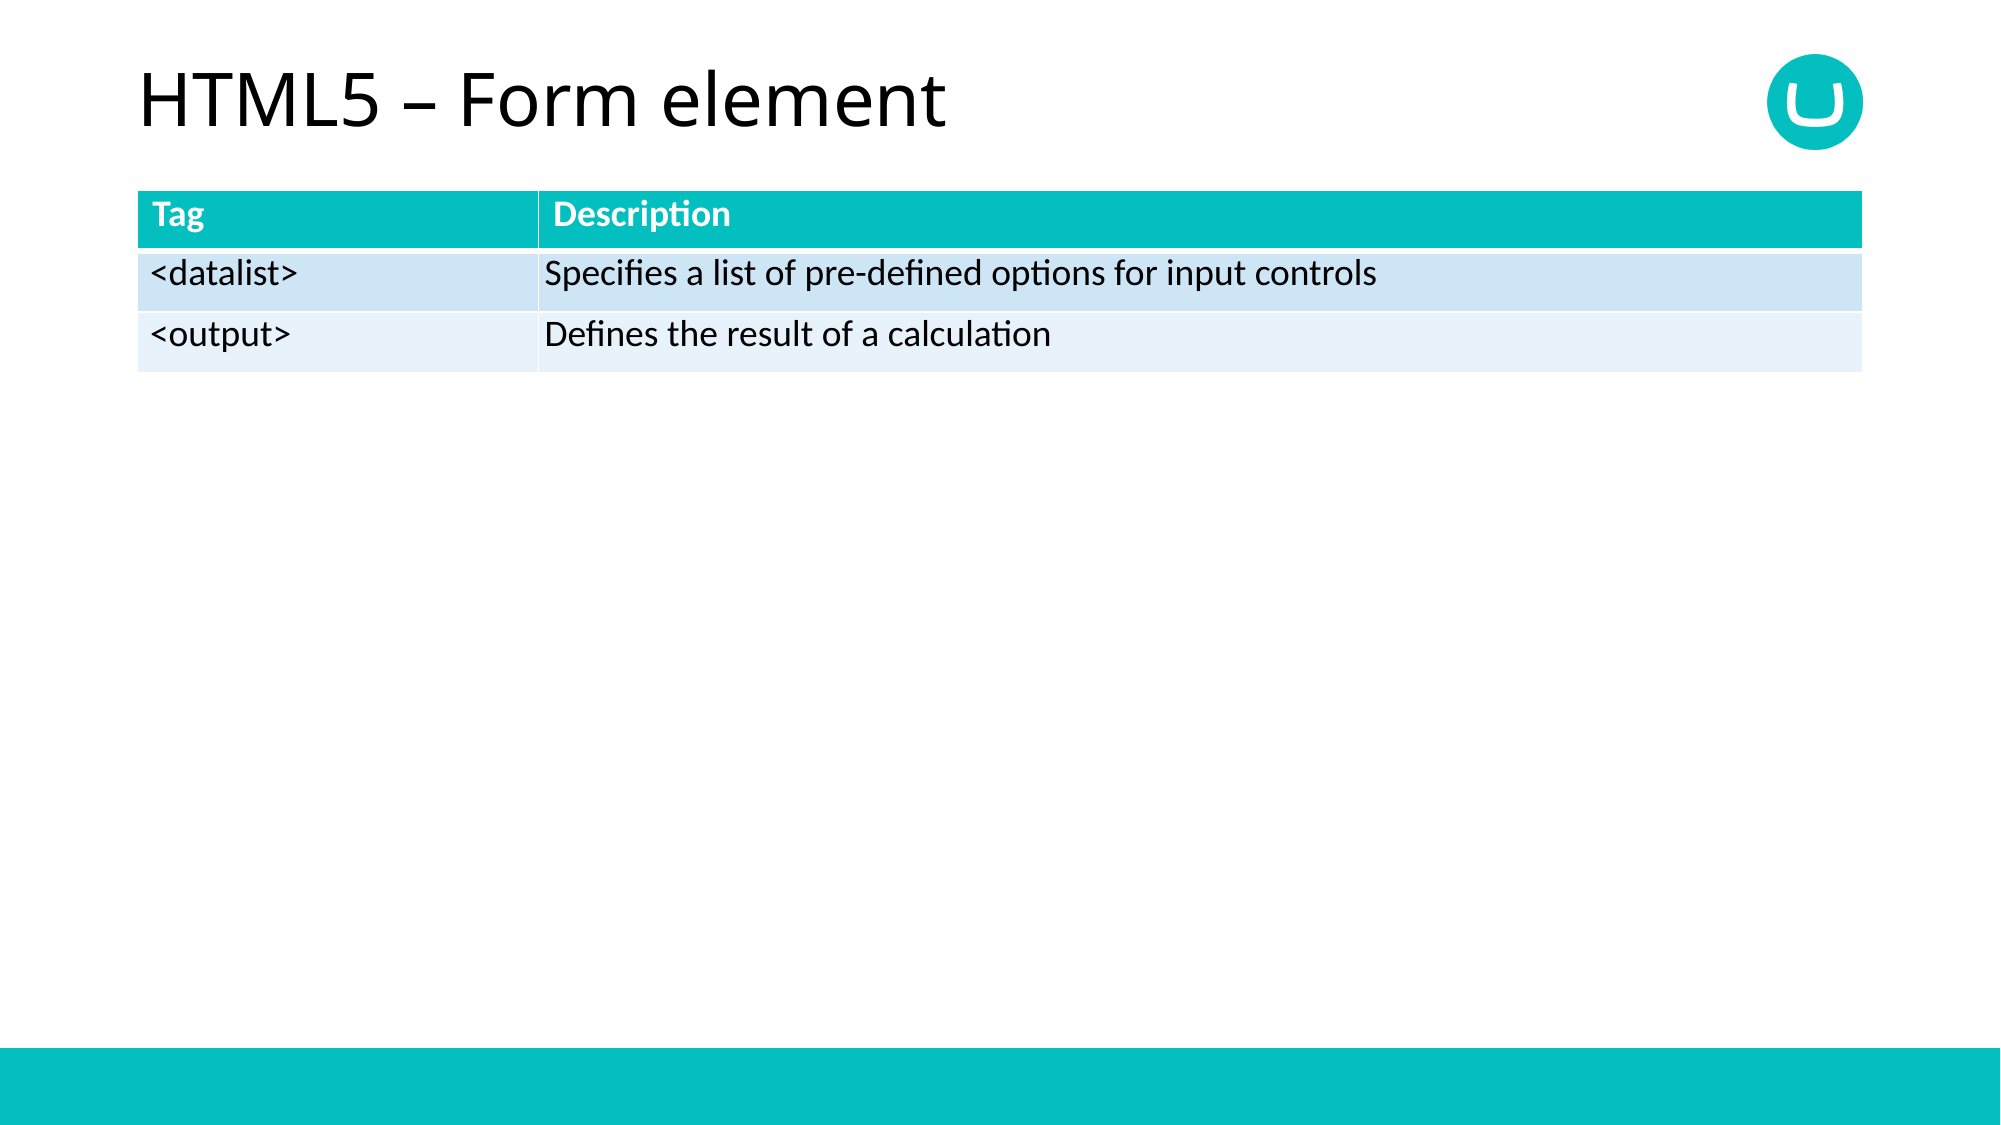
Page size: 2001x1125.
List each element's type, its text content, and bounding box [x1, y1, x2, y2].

table_cell <output> [138, 313, 538, 372]
table_cell Defines the result of a calculation [539, 313, 1862, 372]
table_cell Specifies a list of pre-defined options for input controls [539, 254, 1862, 311]
title HTML5 – Form element [137, 54, 1662, 150]
table_cell <datalist> [138, 254, 538, 311]
table_header Description [539, 191, 1862, 248]
table_header Tag [138, 191, 538, 248]
picture [1767, 54, 1863, 150]
